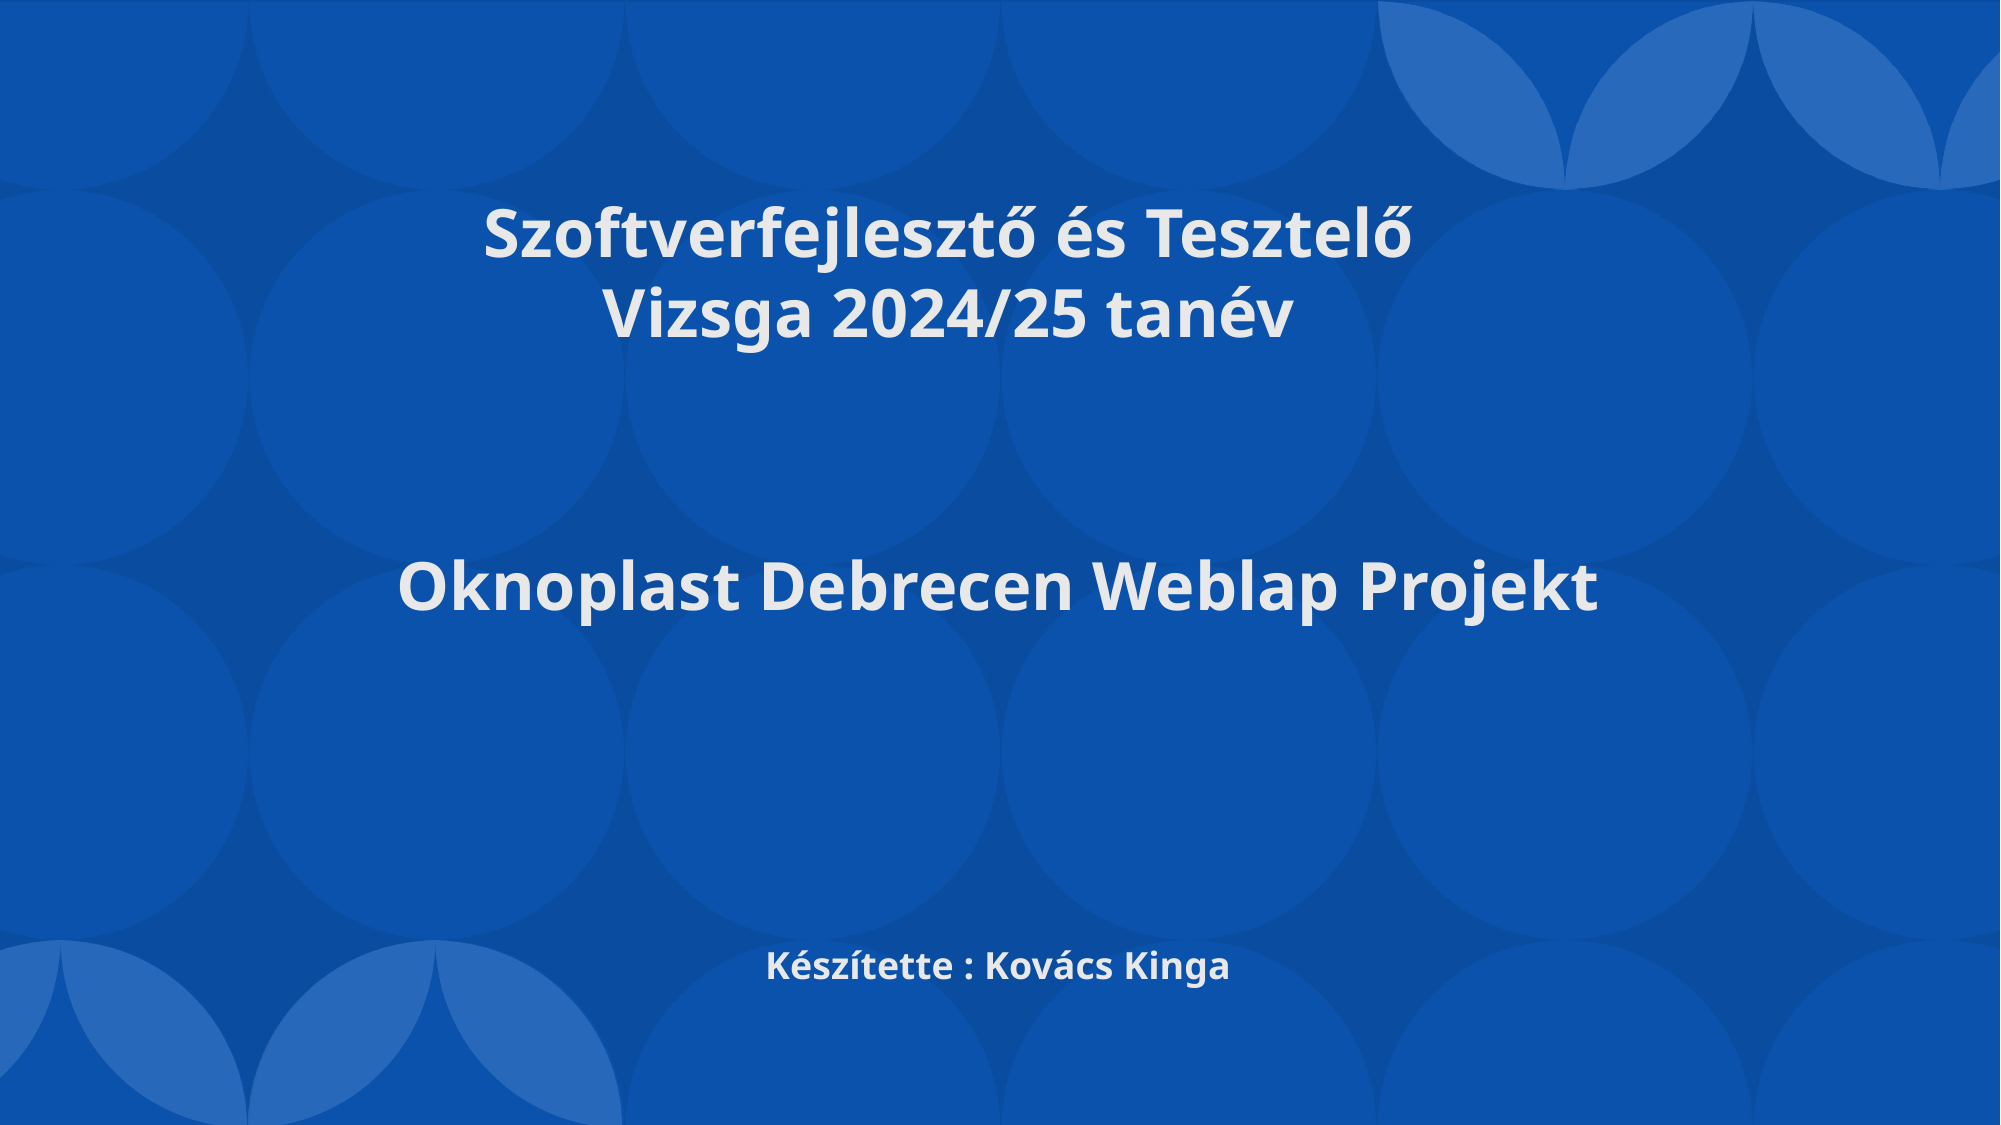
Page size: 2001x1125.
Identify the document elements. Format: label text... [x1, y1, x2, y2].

list Oknoplast Debrecen Weblap Projekt Készítette : Kovács Kinga [364, 562, 1633, 878]
picture [0, 1, 2000, 1125]
text_box Szoftverfejlesztő és Tesztelő Vizsga 2024/25 tanév [442, 183, 1457, 359]
